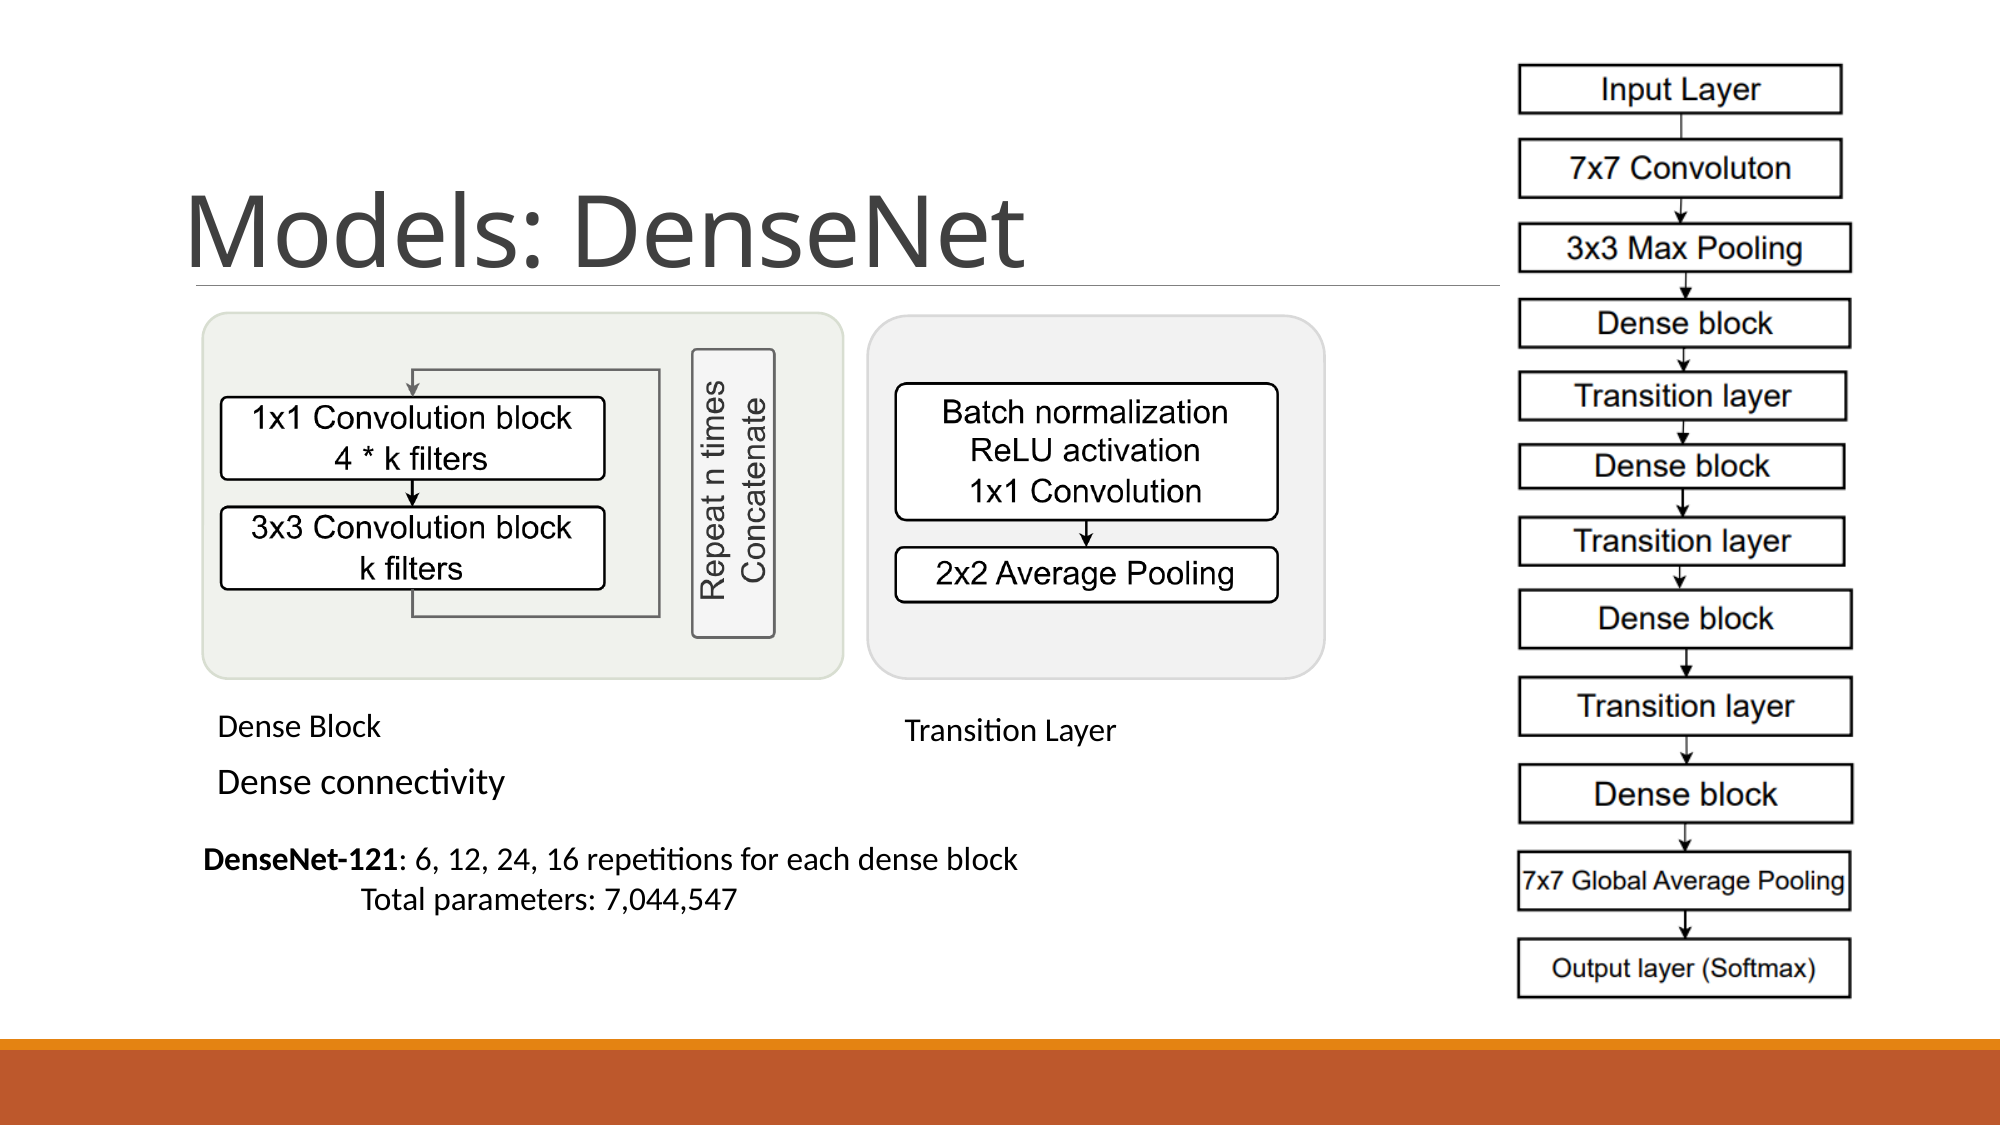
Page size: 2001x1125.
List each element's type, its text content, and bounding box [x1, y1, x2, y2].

text_box Transition Layer [890, 701, 1364, 756]
picture [889, 378, 1283, 613]
text_box [866, 314, 1326, 680]
text_box [201, 311, 845, 680]
text_box Dense Block [202, 696, 844, 752]
picture [1499, 58, 1867, 1011]
text_box Dense connectivity [202, 749, 521, 810]
text_box DenseNet-121: 6, 12, 24, 16 repetitions for each dense block Total parameters: 7,044,547 [188, 829, 1283, 925]
picture [215, 345, 779, 646]
title Models: DenseNet [167, 82, 1218, 295]
